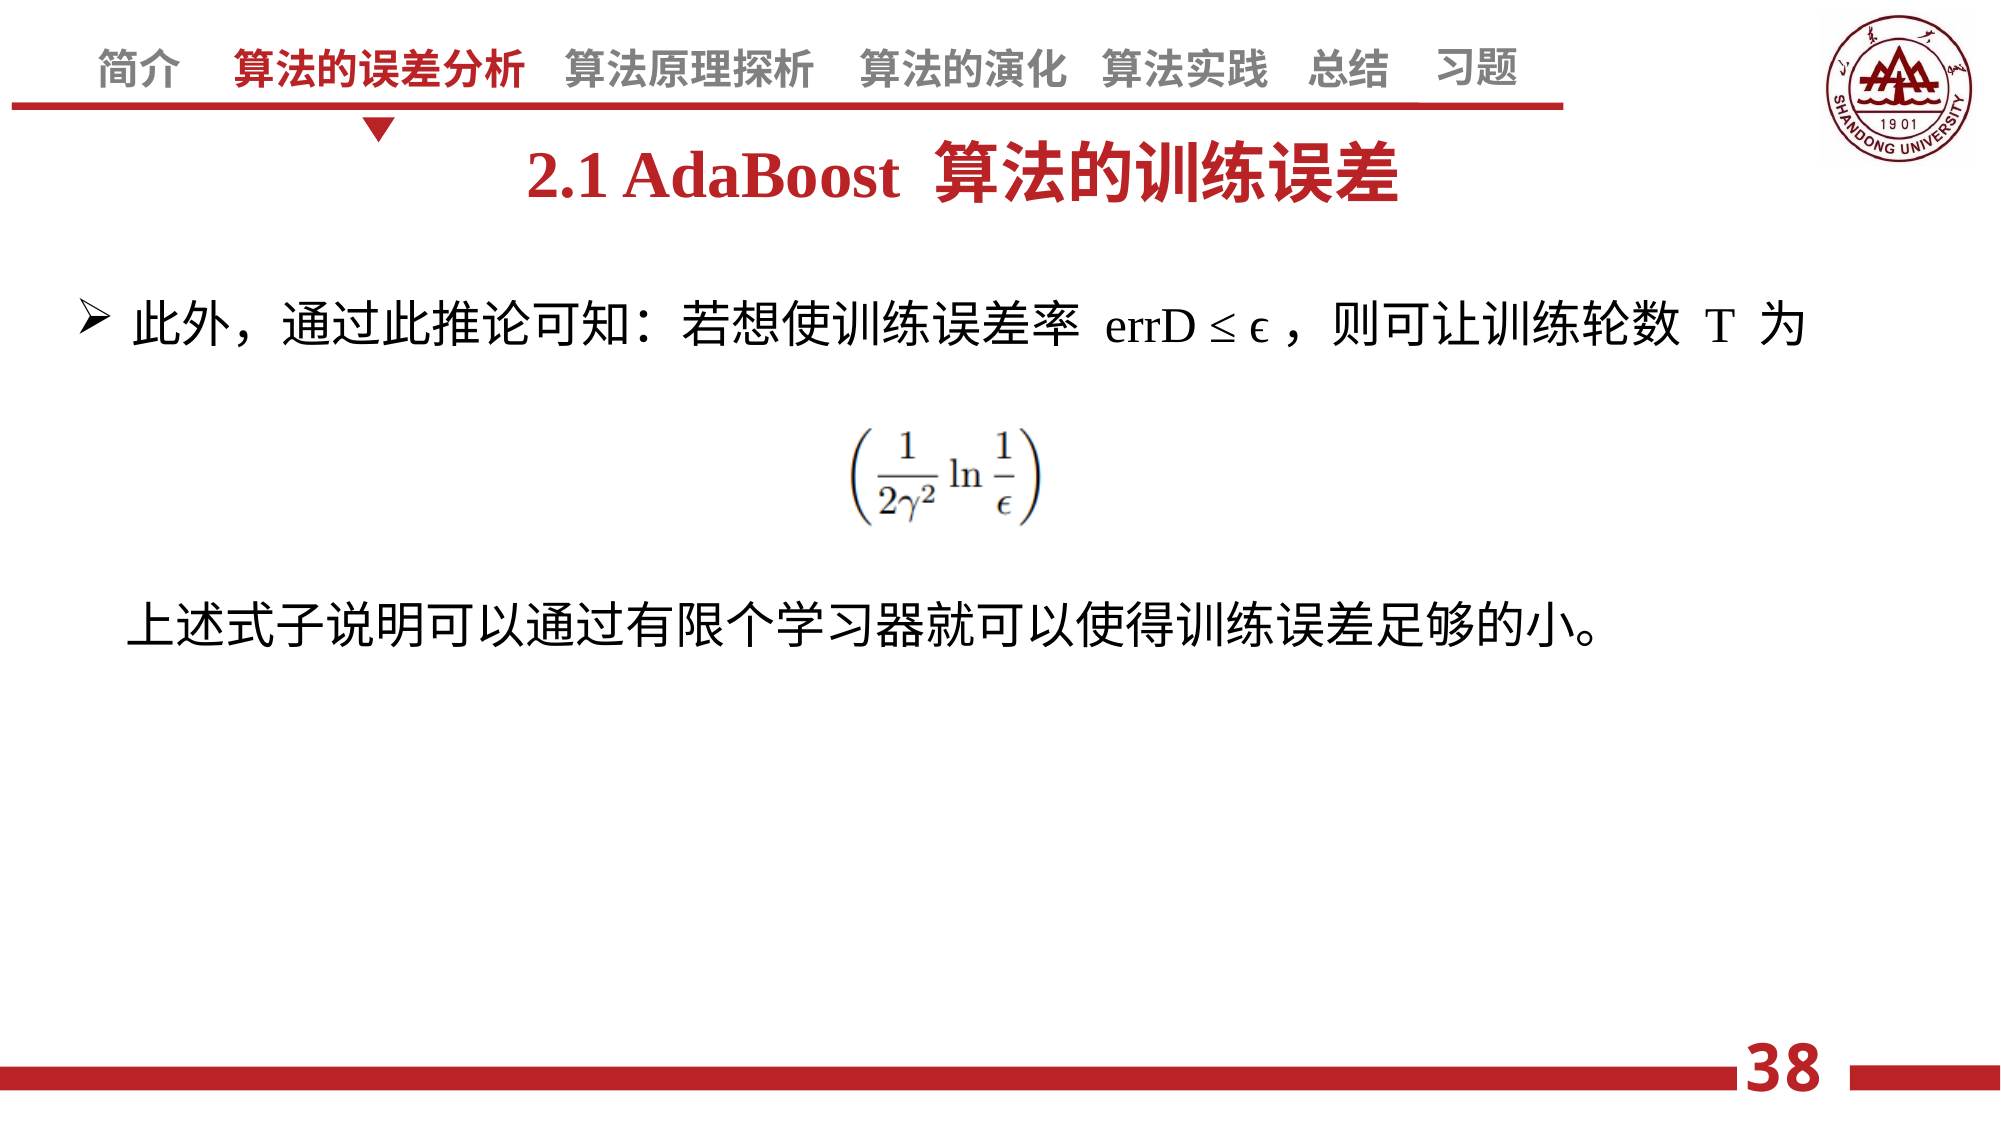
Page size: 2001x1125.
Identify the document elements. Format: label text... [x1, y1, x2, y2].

text_box 上述式子说明可以通过有限个学习器就可以使得训练误差足够的小。 [110, 570, 1951, 661]
picture [1820, 9, 1977, 167]
text_box 2.1 AdaBoost 算法的训练误差 [498, 123, 1502, 219]
text_box 此外，通过此推论可知：若想使训练误差率 errD ≤ ϵ，则可让训练轮数 T 为 [60, 270, 1901, 361]
picture [823, 394, 1068, 555]
